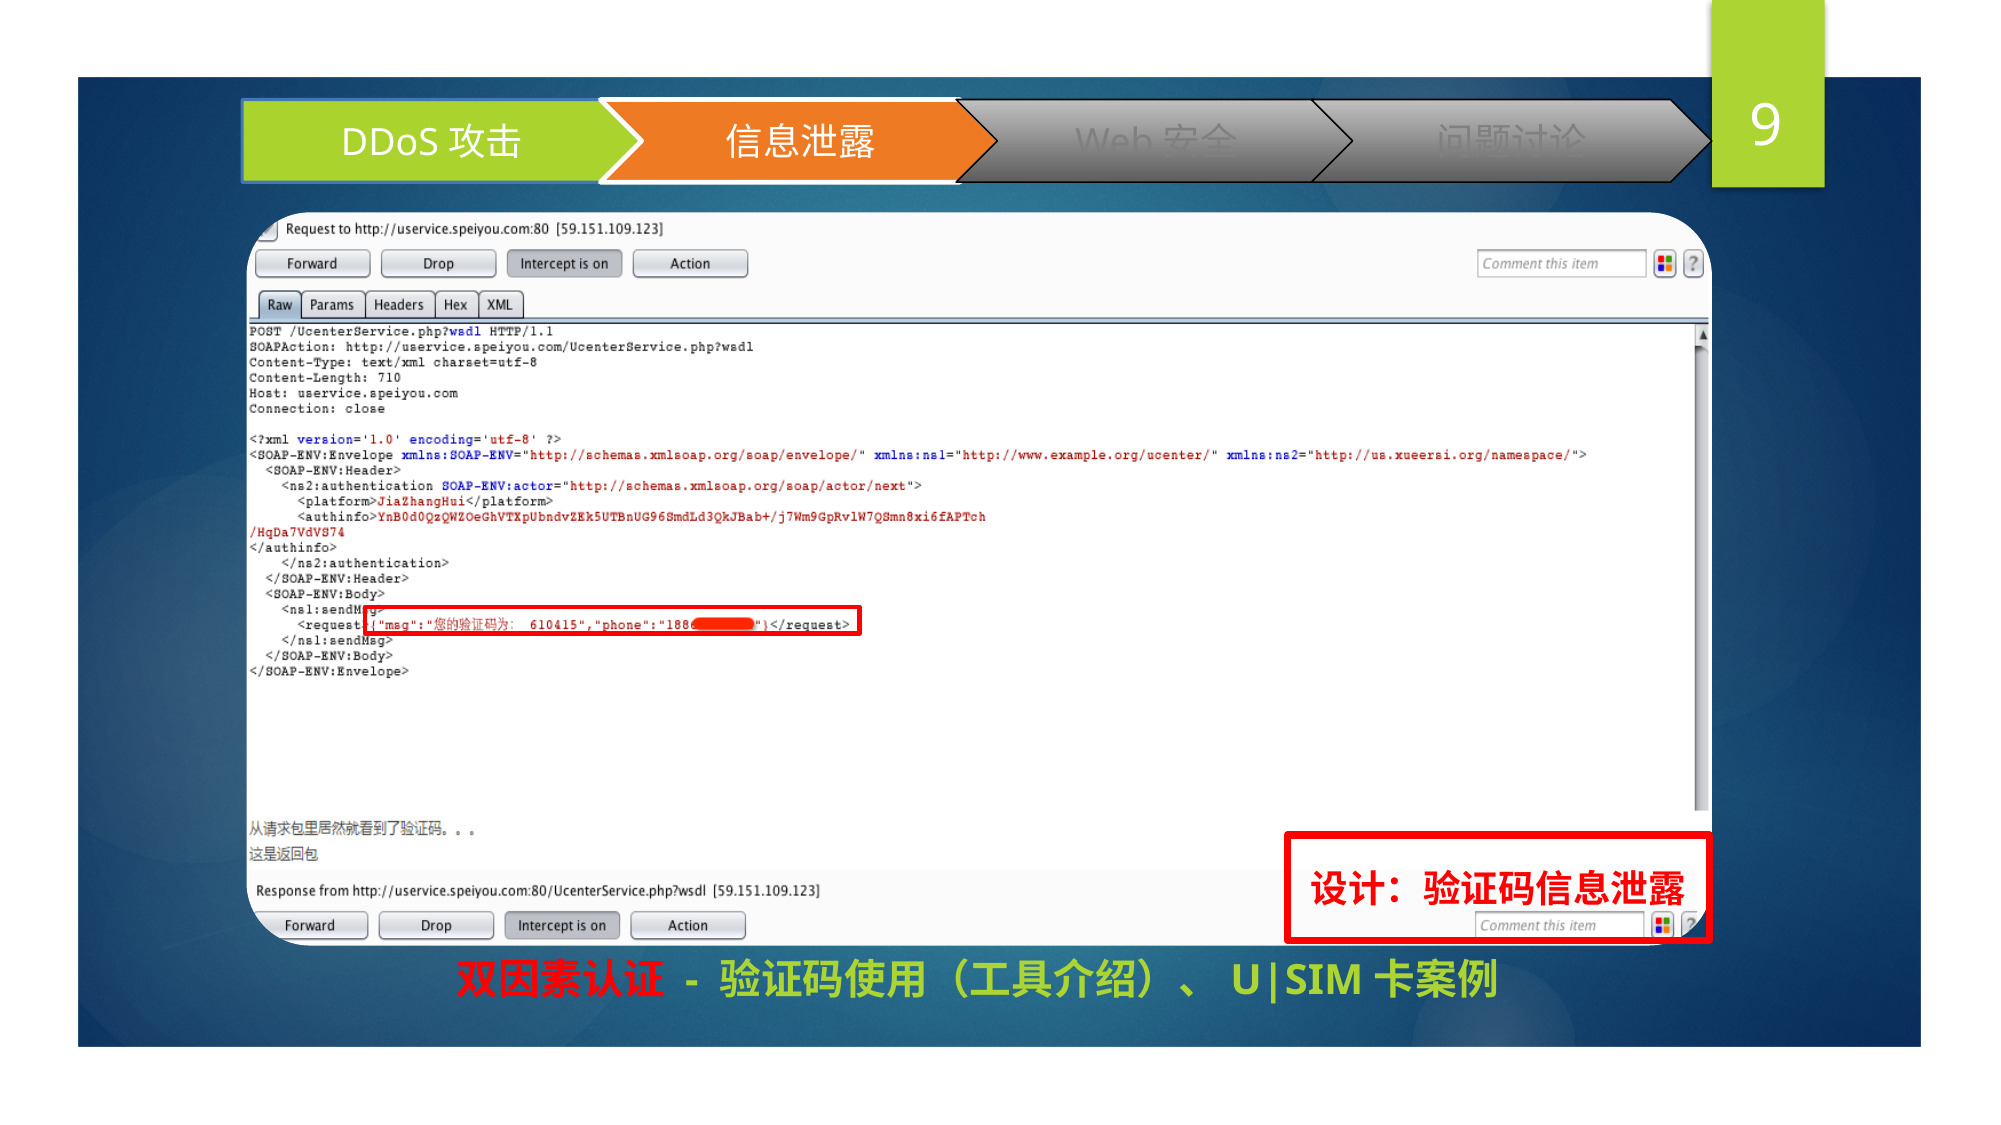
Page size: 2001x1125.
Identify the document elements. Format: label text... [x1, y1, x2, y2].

picture [246, 212, 1713, 946]
slide_number 9 [1698, 48, 1836, 174]
text_box 双因素认证 - 验证码使用（工具介绍）、U|SIM卡案例 [310, 955, 1646, 1011]
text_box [241, 99, 1713, 183]
